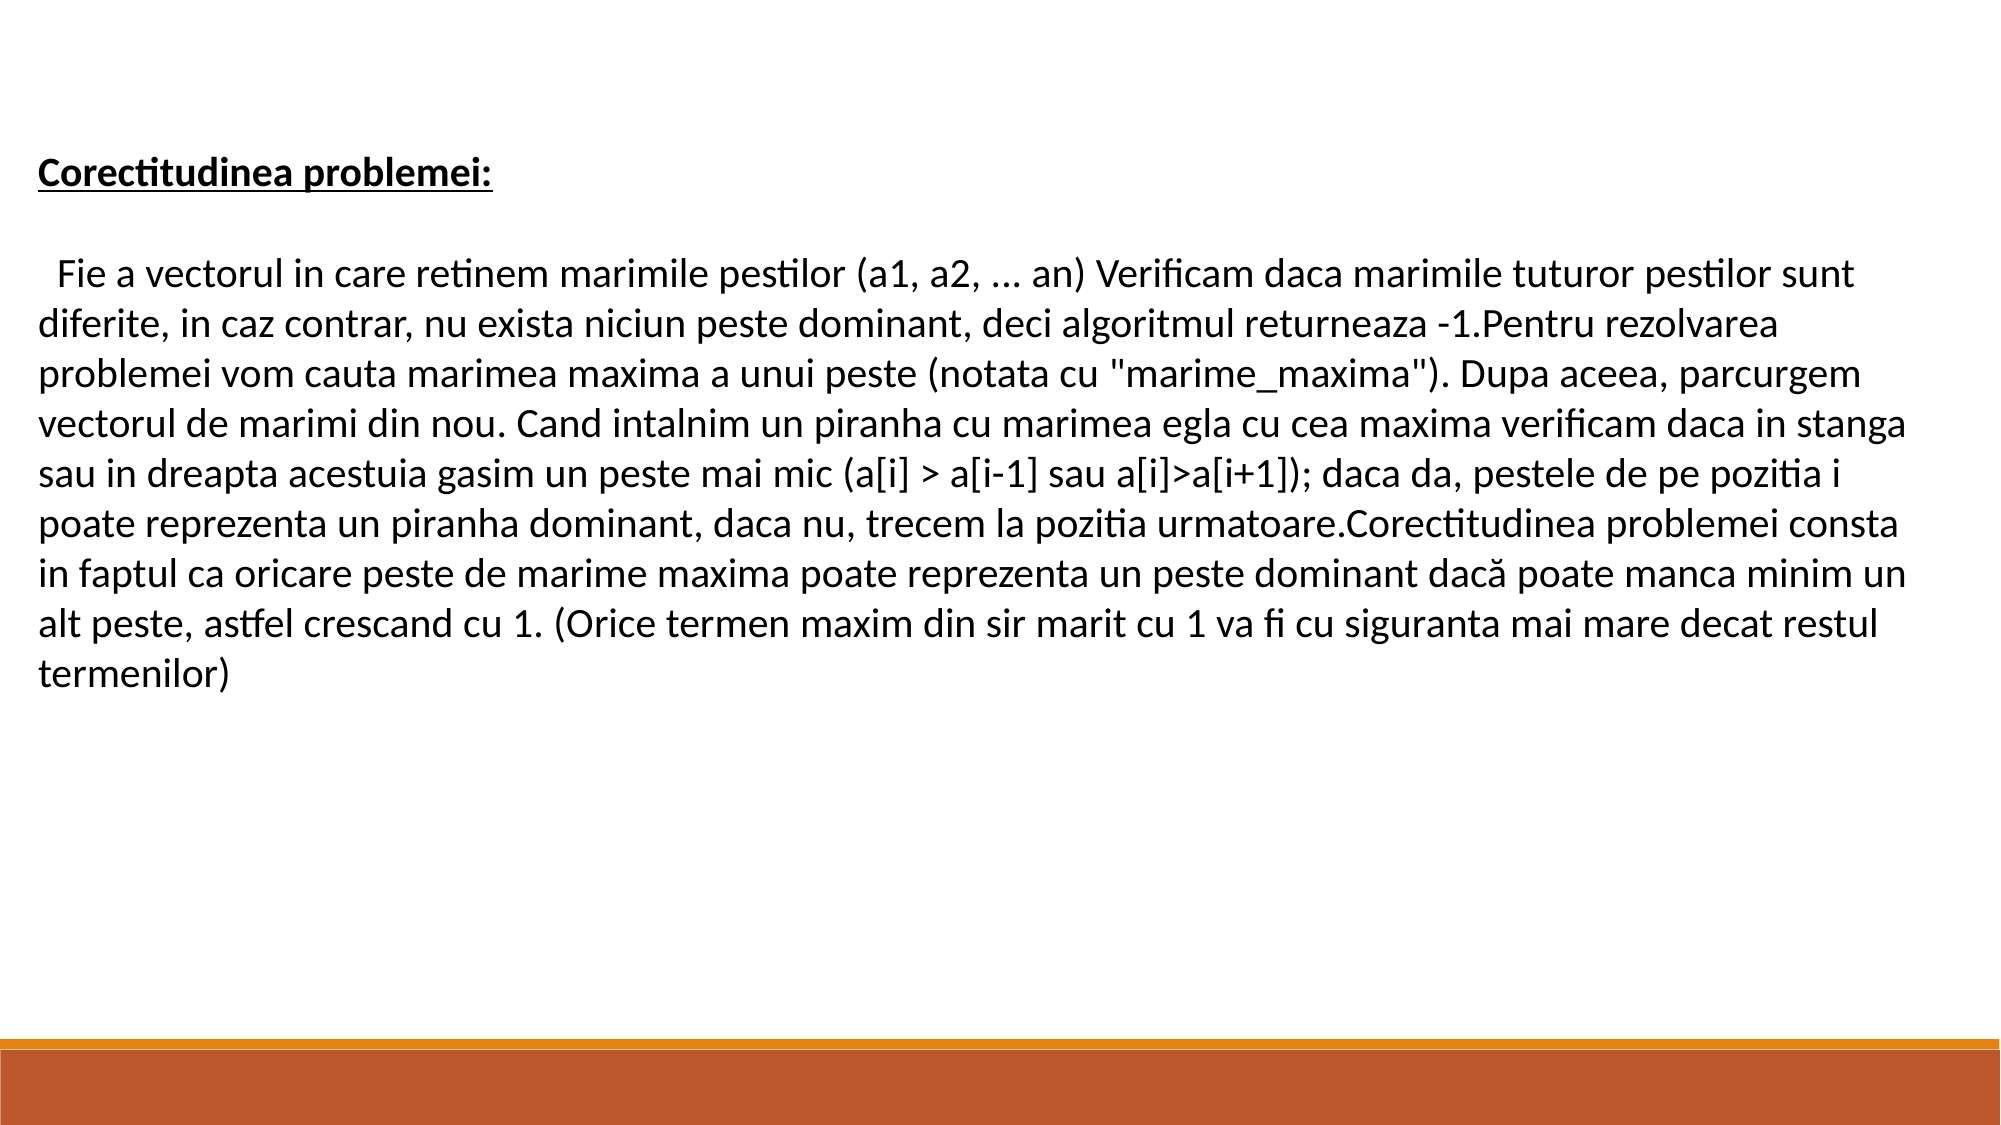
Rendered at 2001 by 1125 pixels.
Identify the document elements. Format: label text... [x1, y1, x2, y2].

text_box Corectitudinea problemei: Fie a vectorul in care retinem marimile pestilor (a1, a2, ... an) Verificam daca marimile tuturor pestilor sunt diferite, in caz contrar, nu exista niciun peste dominant, deci algoritmul returneaza -1.Pentru rezolvarea problemei vom cauta marimea maxima a unui peste (notata cu "marime_maxima"). Dupa aceea, parcurgem vectorul de marimi din nou. Cand intalnim un piranha cu marimea egla cu cea maxima verificam daca in stanga sau in dreapta acestuia gasim un peste mai mic (a[i] > a[i-1] sau a[i]>a[i+1]); daca da, pestele de pe pozitia i poate reprezenta un piranha dominant, daca nu, trecem la pozitia urmatoare.Corectitudinea problemei consta in faptul ca oricare peste de marime maxima poate reprezenta un peste dominant dacă poate manca minim un alt peste, astfel crescand cu 1. (Orice termen maxim din sir marit cu 1 va fi cu siguranta mai mare decat restul termenilor) [23, 37, 1949, 1003]
